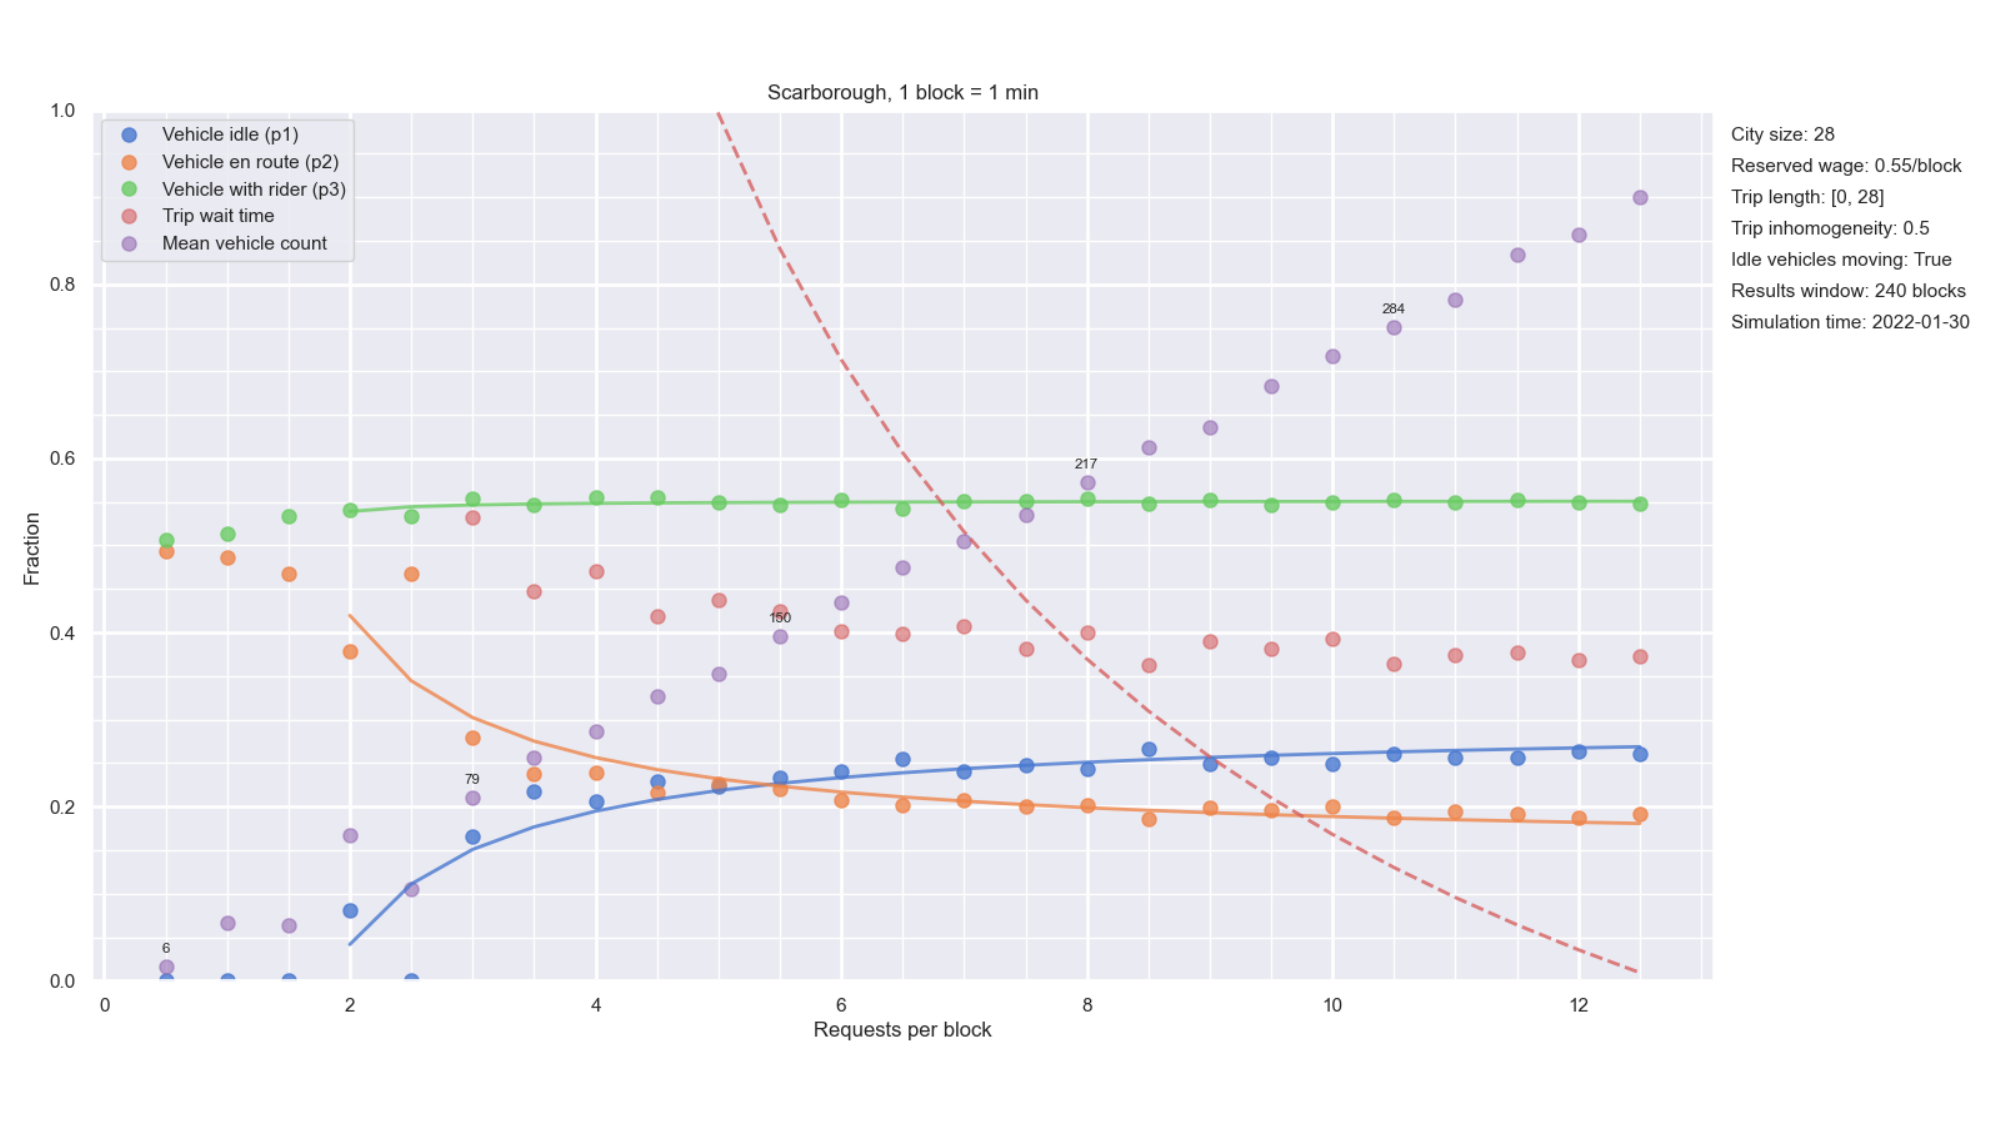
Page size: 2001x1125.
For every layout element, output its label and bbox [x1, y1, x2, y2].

picture [0, 62, 2000, 1063]
